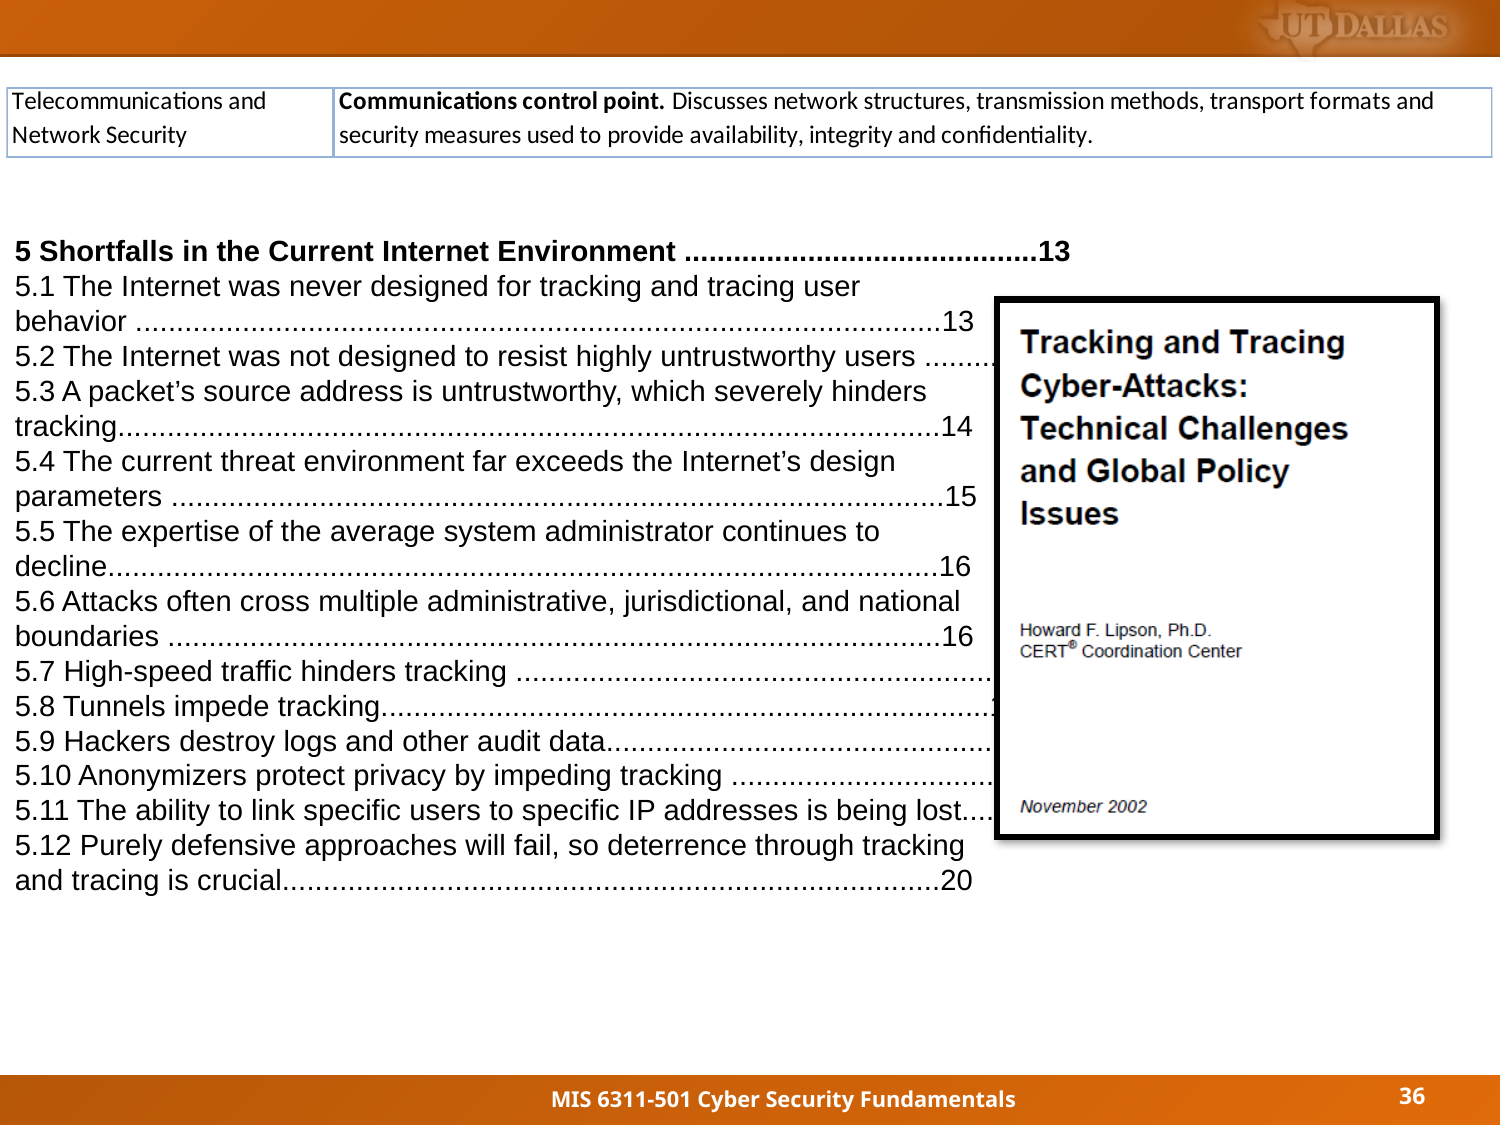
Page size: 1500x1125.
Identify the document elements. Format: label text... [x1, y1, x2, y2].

slide_number 36 [1350, 1076, 1475, 1120]
picture [5, 87, 1495, 159]
picture [1218, 0, 1500, 62]
picture [999, 302, 1434, 835]
text_box 5 Shortfalls in the Current Internet Environment ...........................................13 5.1 The Internet was never designed for tracking and tracing user behavior ..................................................................................................13 5.2 The Internet was not designed to resist highly untrustworthy users .........13 5.3 A packet’s source address is untrustworthy, which severely hinders tracking....................................................................................................14 5.4 The current threat environment far exceeds the Internet’s design parameters ..............................................................................................15 5.5 The expertise of the average system administrator continues to decline.....................................................................................................16 5.6 Attacks often cross multiple administrative, jurisdictional, and national boundaries ..............................................................................................16 5.7 High-speed traffic hinders tracking ..........................................................17 5.8 Tunnels impede tracking..........................................................................18 5.9 Hackers destroy logs and other audit data...............................................18 5.10 Anonymizers protect privacy by impeding tracking ..................................18 5.11 The ability to link specific users to specific IP addresses is being lost......18 5.12 Purely defensive approaches will fail, so deterrence through tracking and tracing is crucial................................................................................20 [0, 224, 1500, 904]
